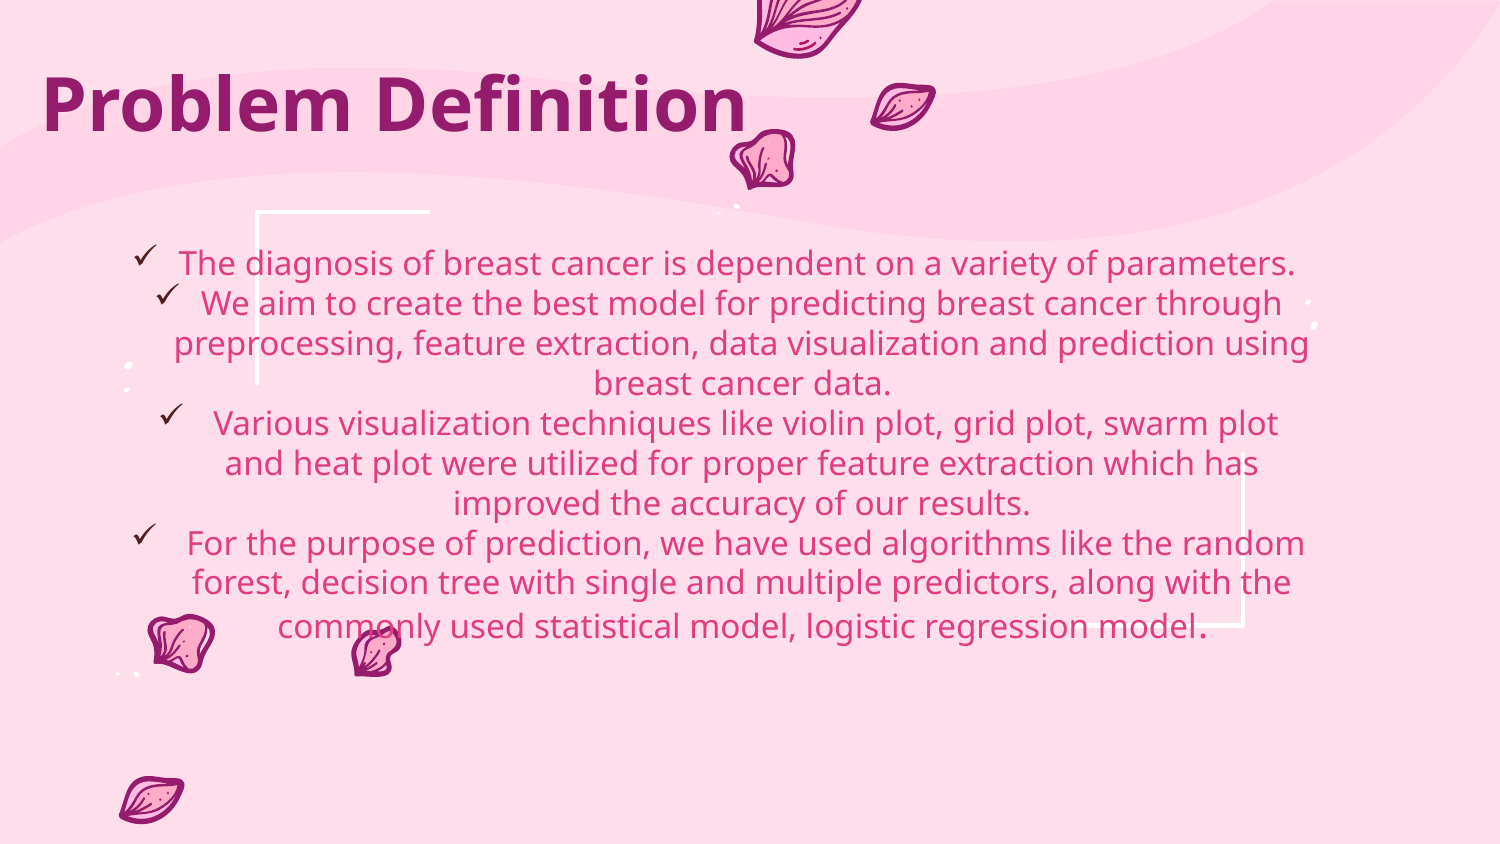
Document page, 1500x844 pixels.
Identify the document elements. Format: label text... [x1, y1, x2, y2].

title Problem Definition [25, 59, 1055, 144]
subtitle The diagnosis of breast cancer is dependent on a variety of parameters. We aim to create the best model for predicting breast cancer through preprocessing, feature extraction, data visualization and prediction using breast cancer data. Various visualization techniques like violin plot, grid plot, swarm plot and heat plot were utilized for proper feature extraction which has improved the accuracy of our results. For the purpose of prediction, we have used algorithms like the random forest, decision tree with single and multiple predictors, along with the commonly used statistical model, logistic regression model. [110, 190, 1328, 654]
